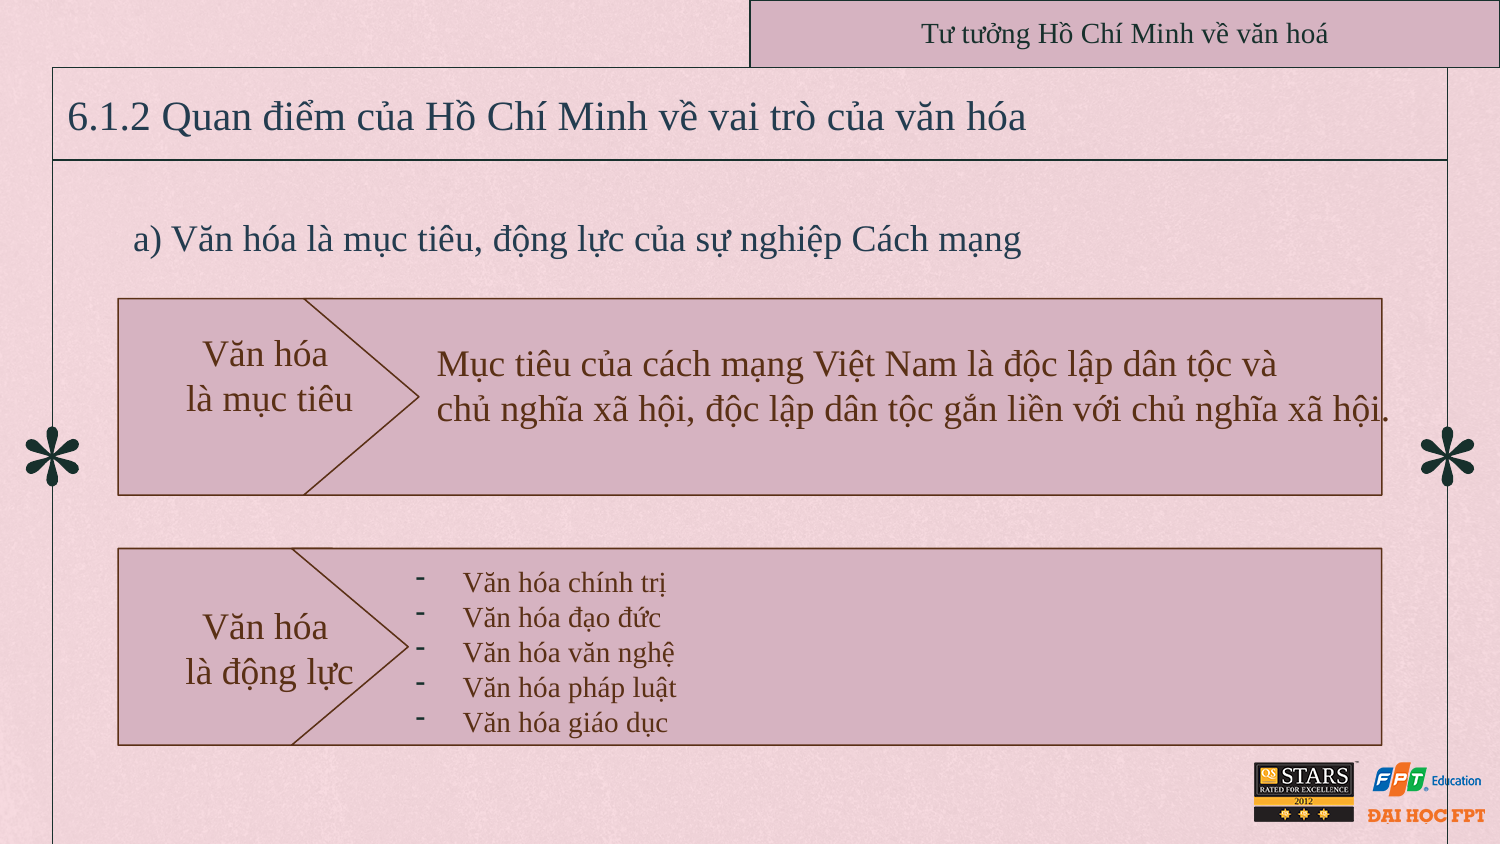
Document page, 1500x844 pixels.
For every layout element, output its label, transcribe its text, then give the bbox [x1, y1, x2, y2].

subtitle a) Văn hóa là mục tiêu, động lực của sự nghiệp Cách mạng [118, 198, 1382, 280]
picture [1254, 761, 1447, 824]
text_box [303, 298, 1382, 496]
picture [1448, 761, 1485, 824]
text_box Văn hóa chính trị Văn hóa đạo đức Văn hóa văn nghệ Văn hóa pháp luật Văn hóa giáo dục [400, 548, 1403, 720]
text_box Văn hóa là mục tiêu [118, 298, 418, 496]
text_box [291, 653, 1382, 746]
title 6.1.2 Quan điểm của Hồ Chí Minh về vai trò của văn hóa [52, 67, 1448, 161]
text_box [291, 548, 400, 640]
text_box Văn hóa là động lực [118, 548, 400, 746]
text_box Mục tiêu của cách mạng Việt Nam là độc lập dân tộc và chủ nghĩa xã hội, độc lập dân tộc gắn liền với chủ nghĩa xã hội. [421, 324, 1424, 496]
subtitle Tư tưởng Hồ Chí Minh về văn hoá [749, 0, 1500, 68]
